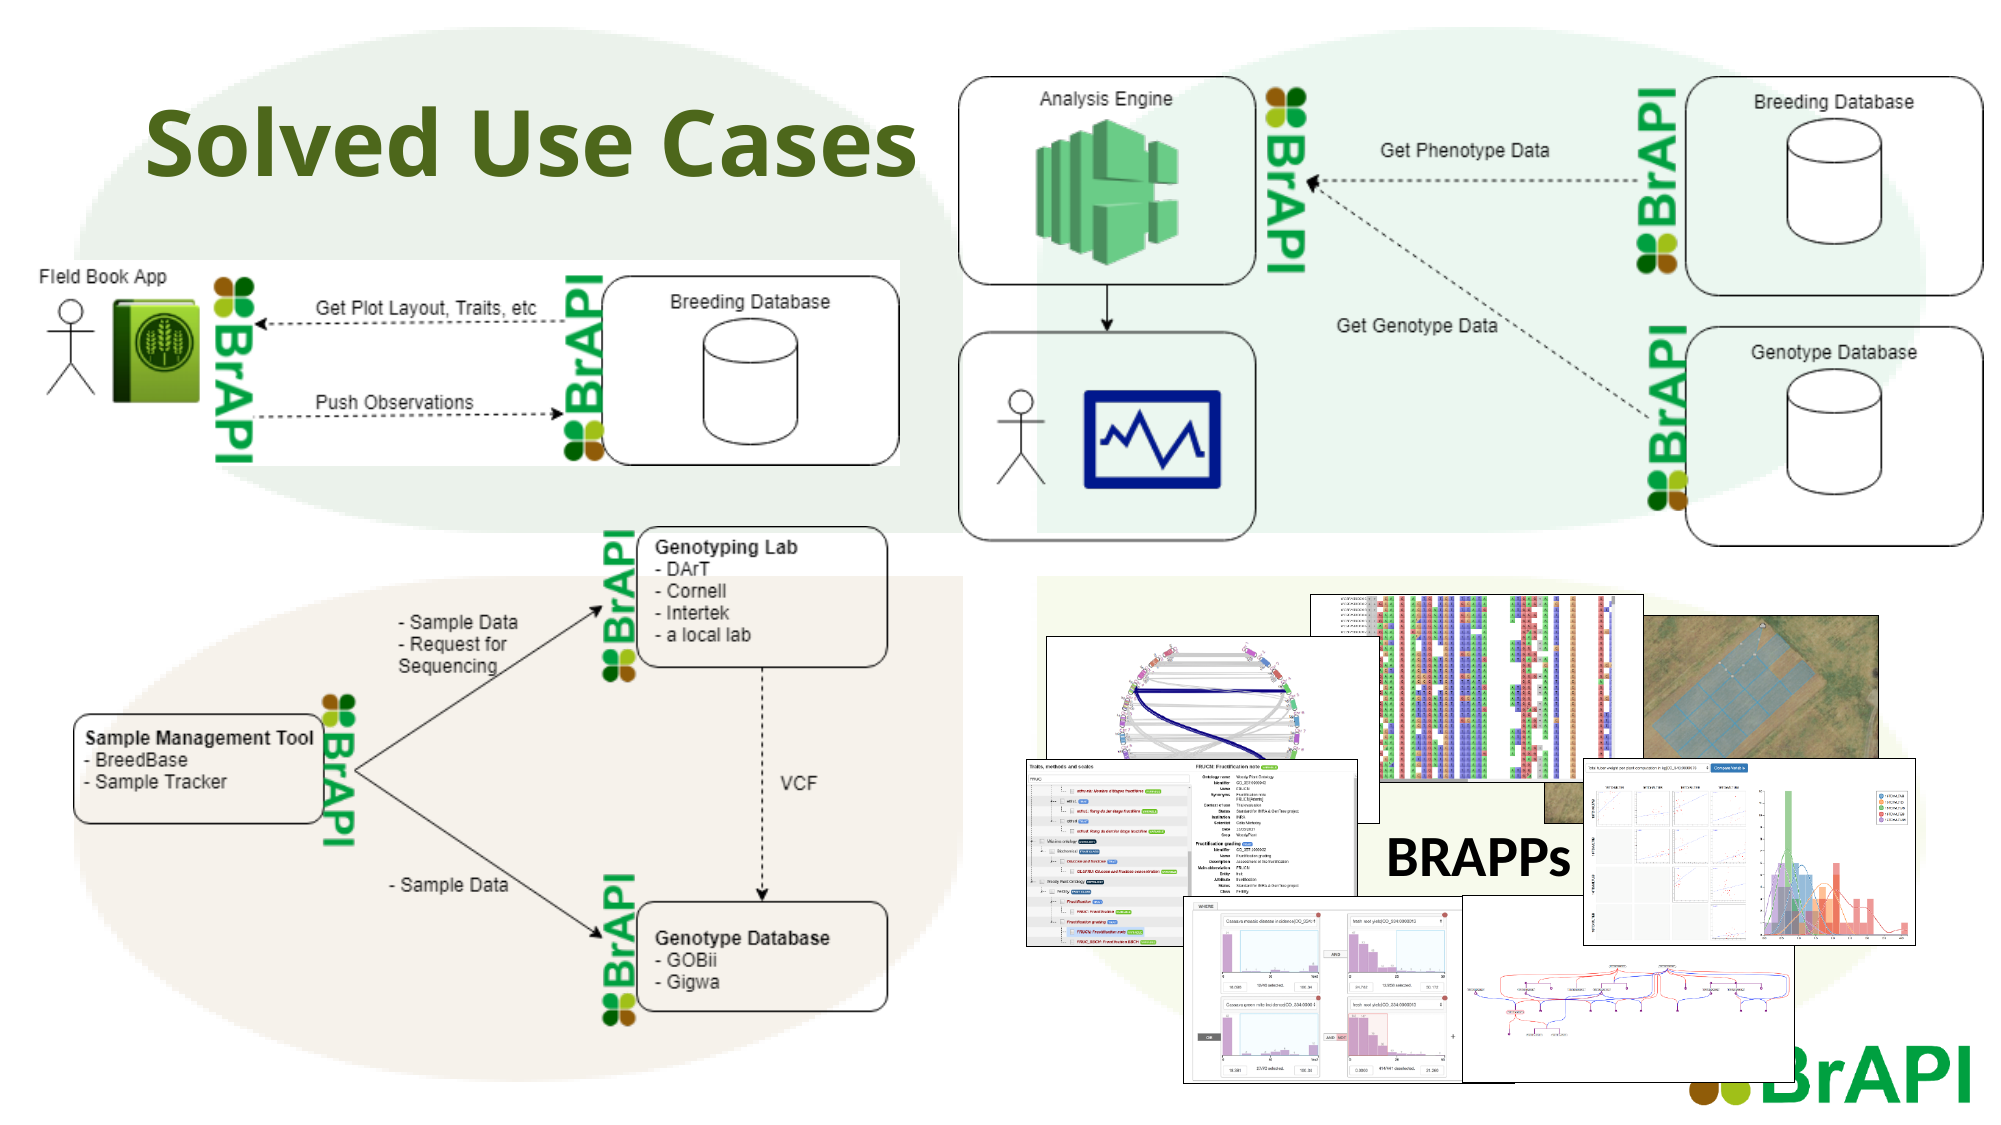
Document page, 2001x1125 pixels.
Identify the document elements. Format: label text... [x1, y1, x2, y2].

title Solved Use Cases [129, 37, 1855, 256]
picture [958, 76, 1984, 547]
picture [0, 260, 900, 466]
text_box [1026, 594, 1916, 1084]
picture [1685, 1042, 1974, 1106]
picture [73, 526, 890, 1028]
